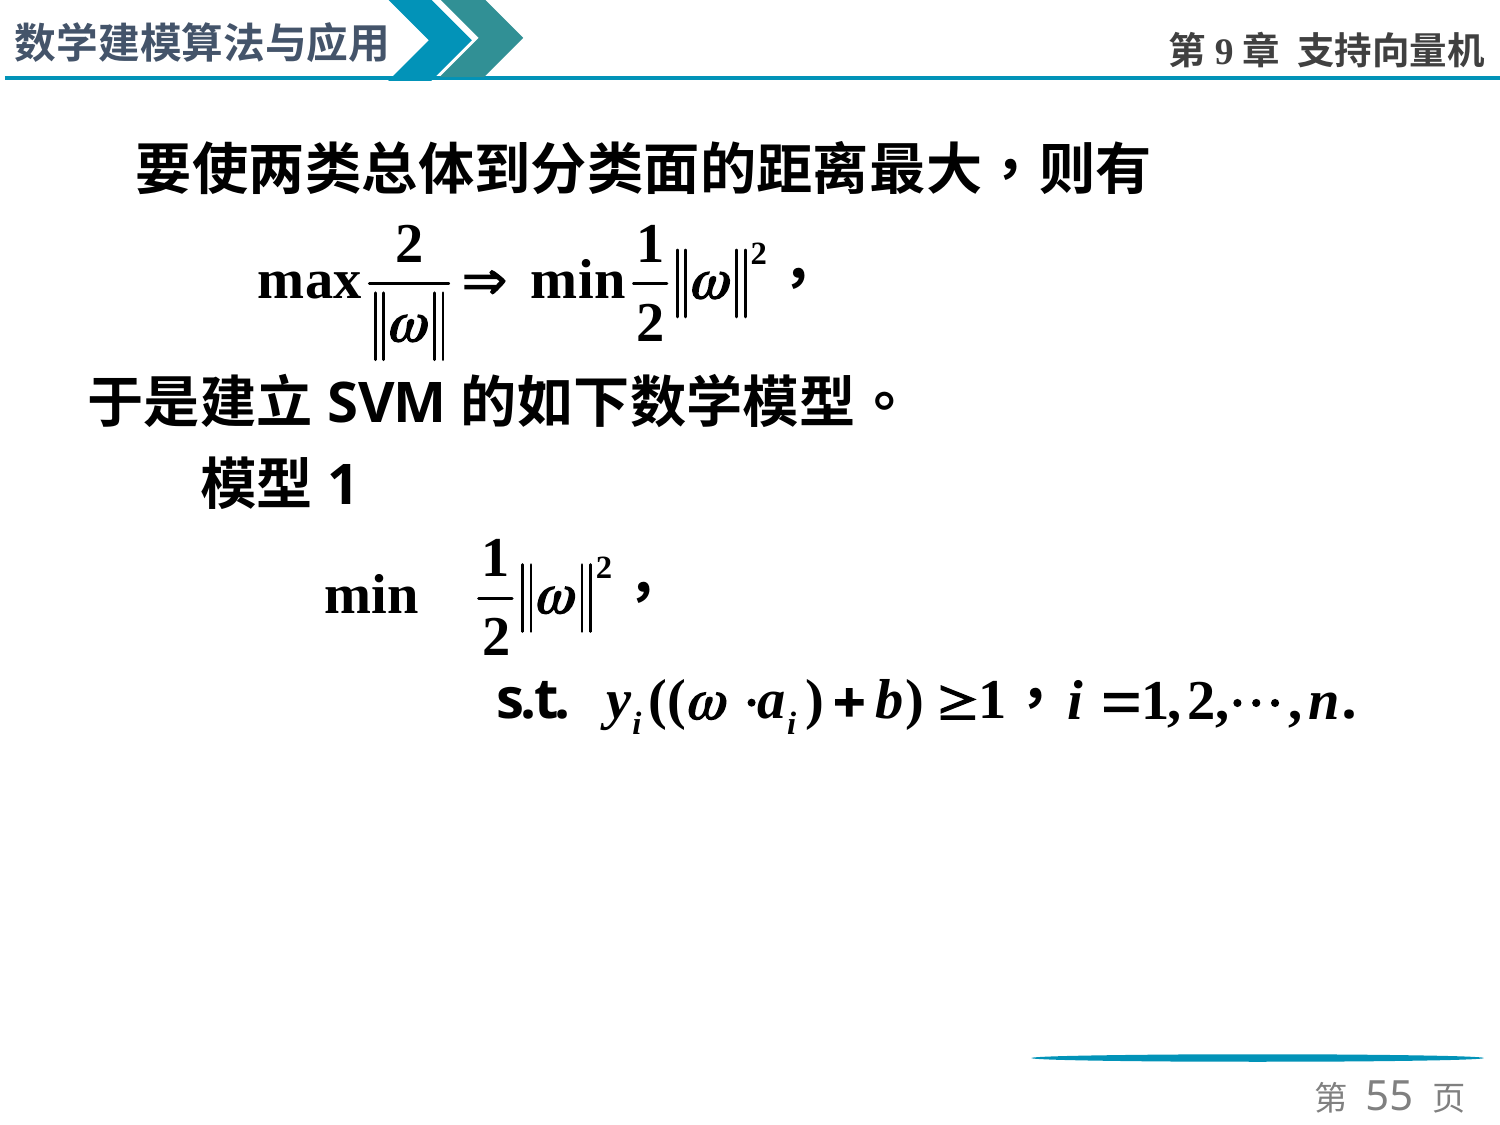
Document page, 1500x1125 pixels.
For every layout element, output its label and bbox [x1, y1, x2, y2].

text_box [87, 132, 1377, 775]
